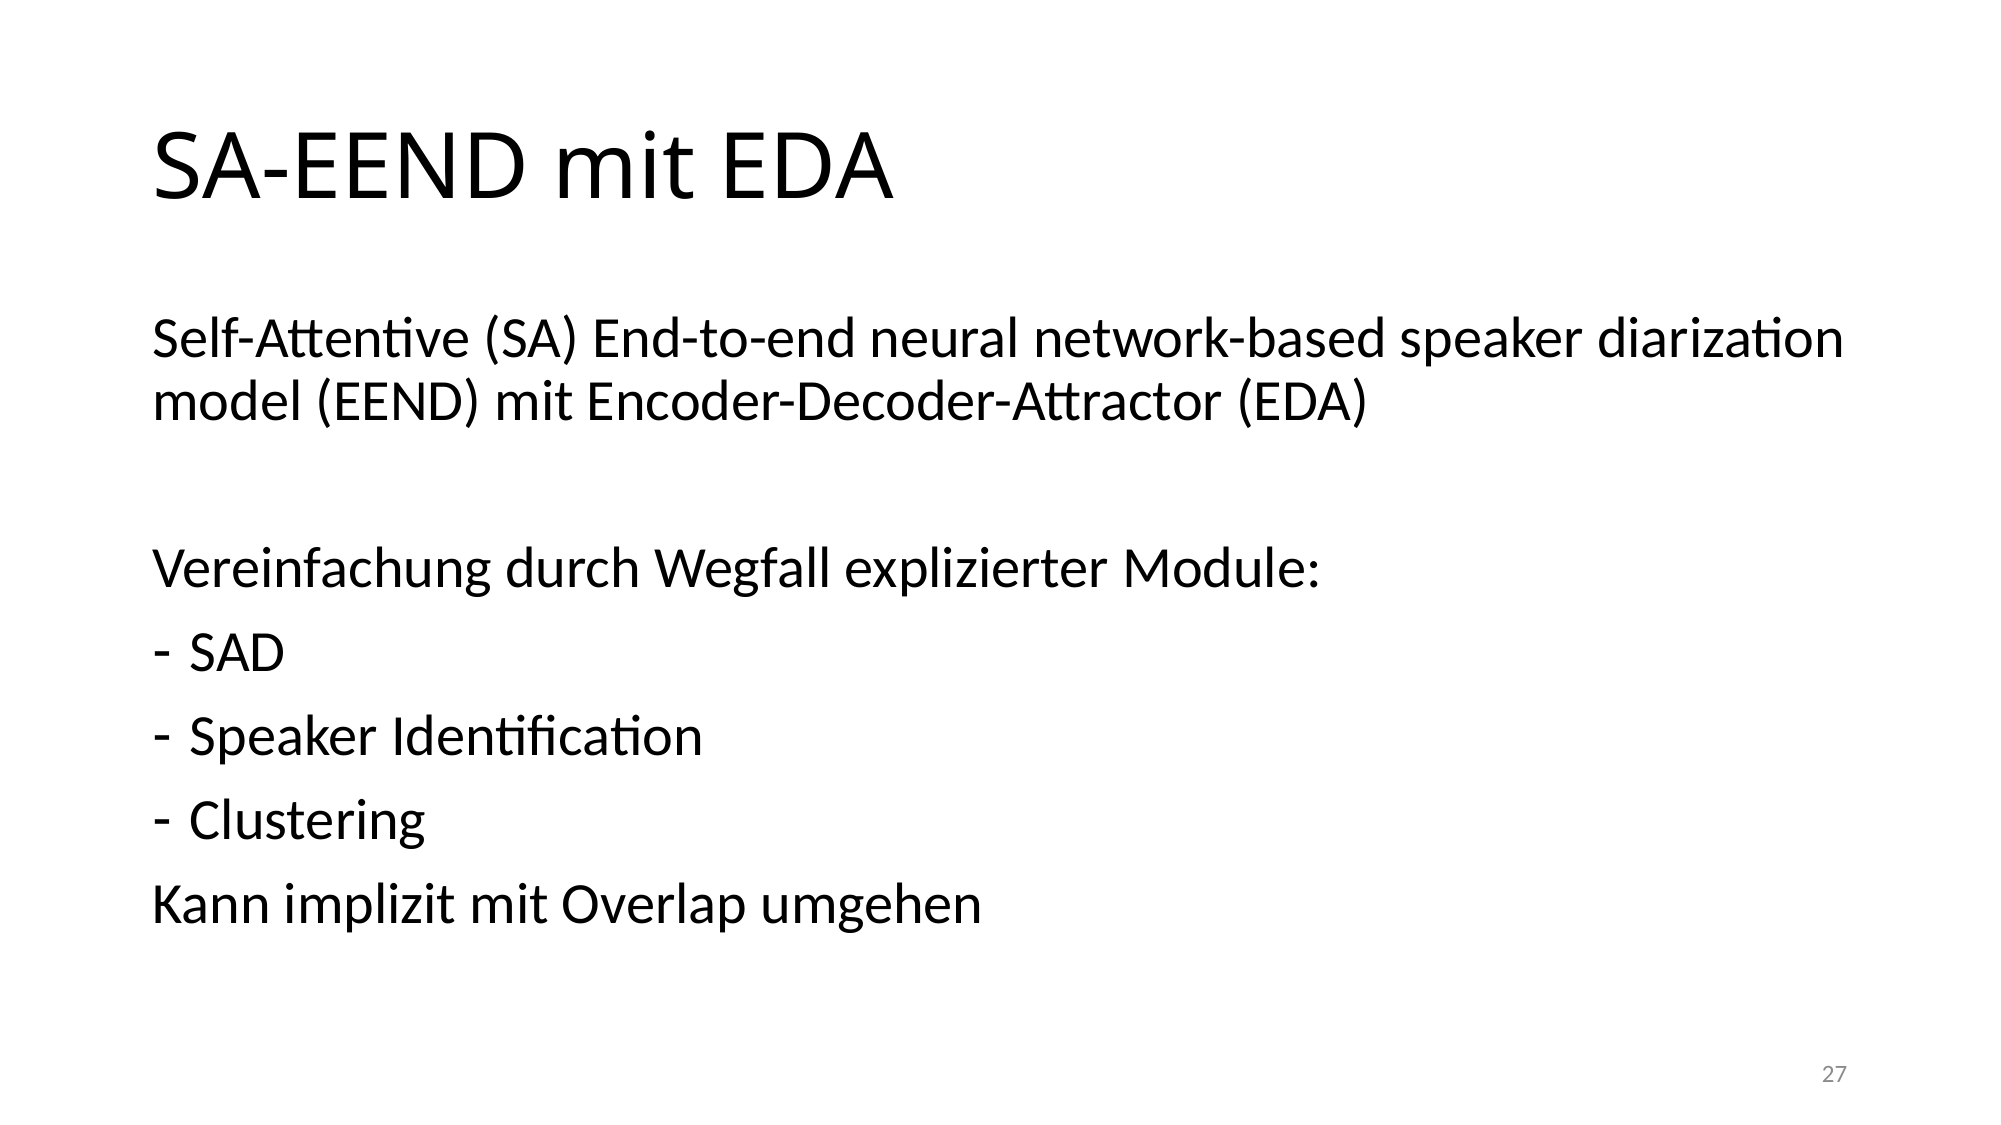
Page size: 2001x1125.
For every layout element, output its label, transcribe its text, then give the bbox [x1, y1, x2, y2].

slide_number 27 [1412, 1042, 1863, 1103]
list Self-Attentive (SA) End-to-end neural network-based speaker diarization model (EEND) mit Encoder-Decoder-Attractor (EDA) Vereinfachung durch Wegfall explizierter Module: SAD Speaker Identification Clustering Kann implizit mit Overlap umgehen [137, 299, 1863, 1014]
title SA-EEND mit EDA [137, 59, 1863, 278]
